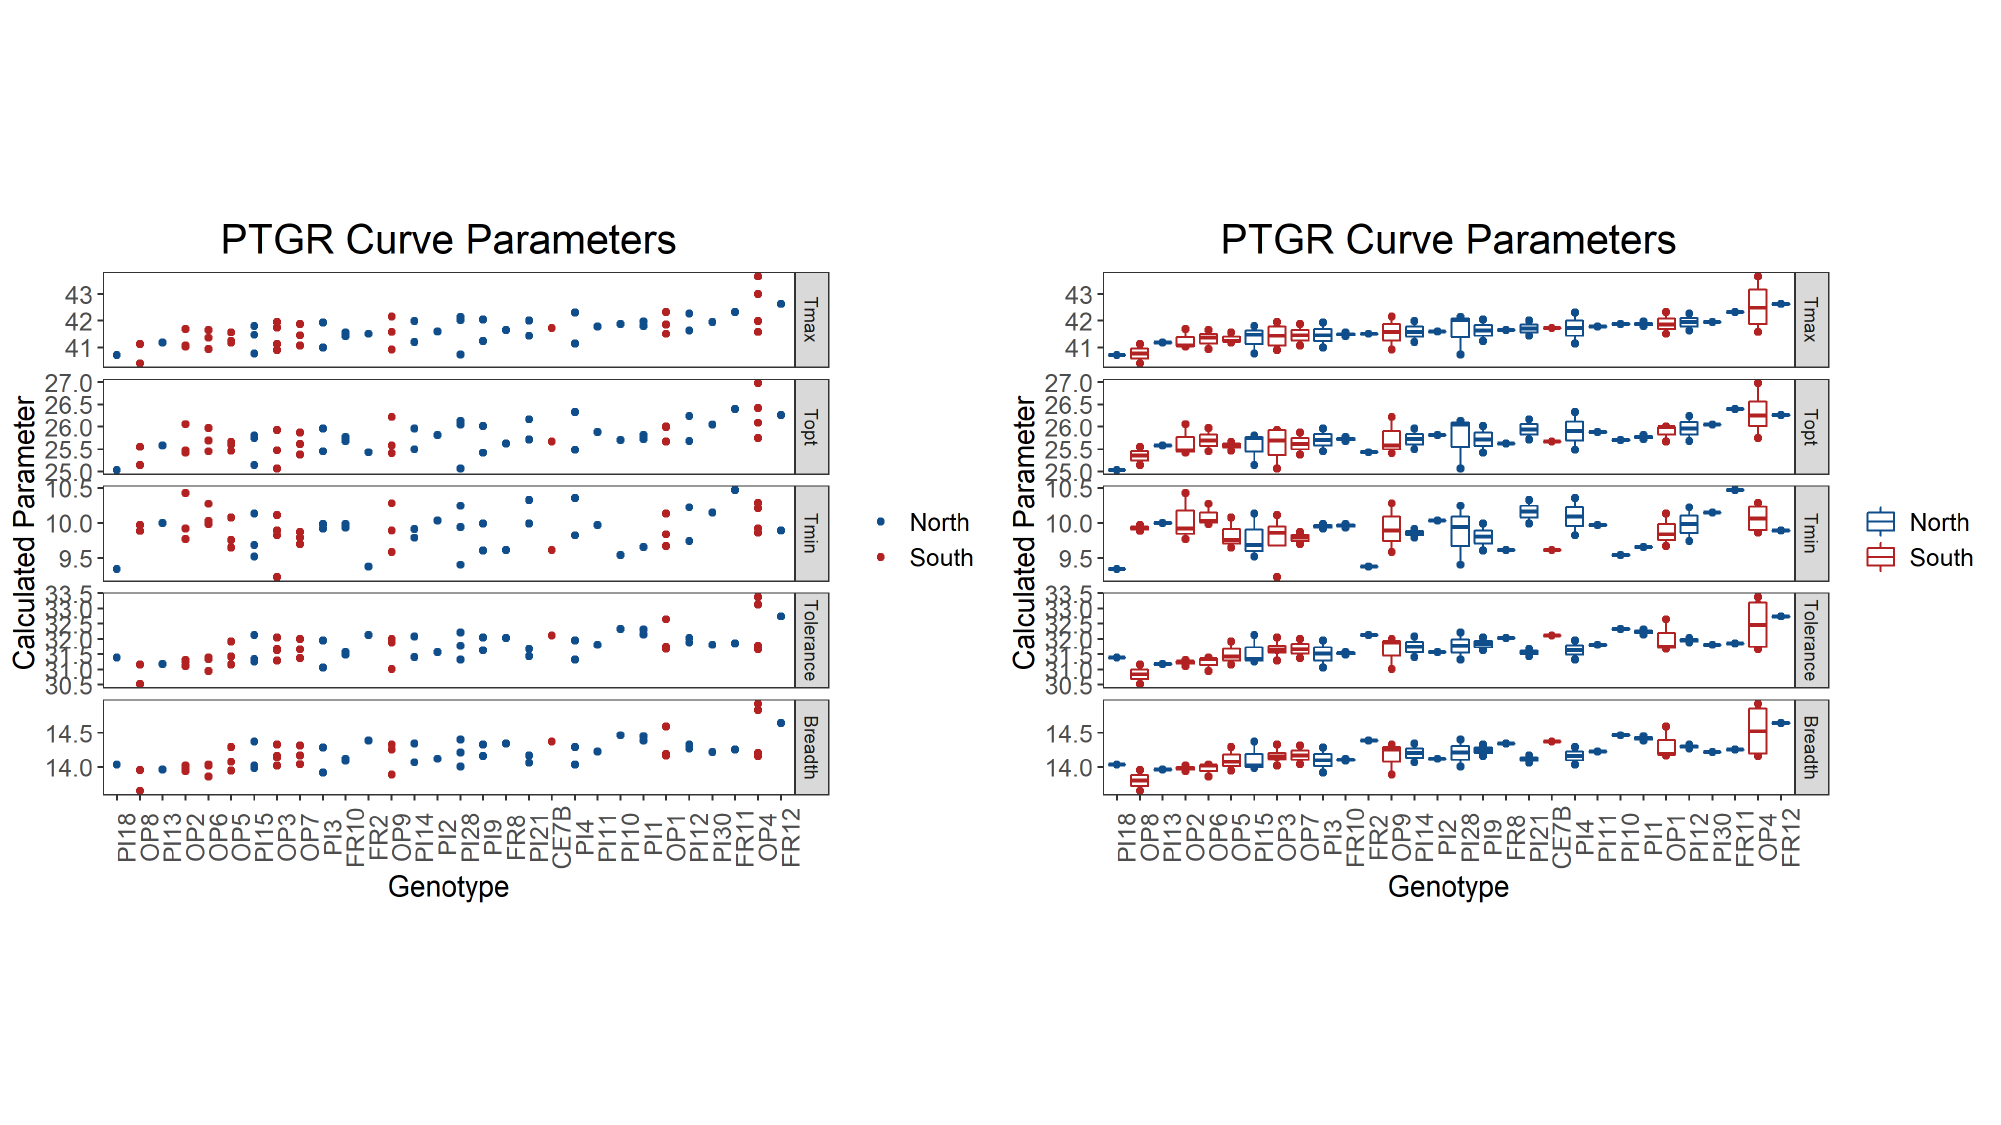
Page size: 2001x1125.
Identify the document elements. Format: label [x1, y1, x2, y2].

picture [0, 194, 2000, 931]
